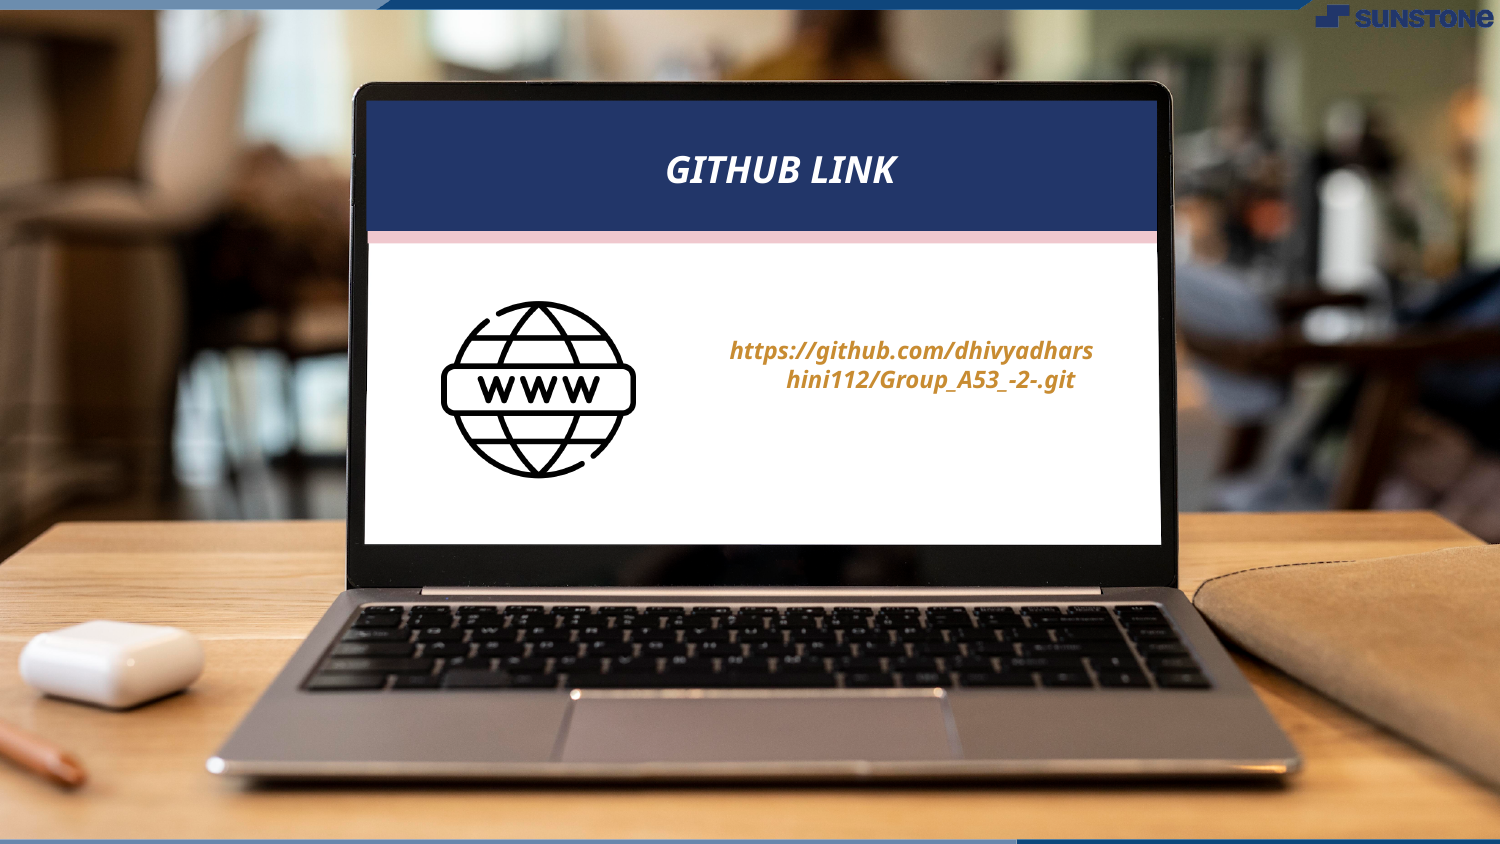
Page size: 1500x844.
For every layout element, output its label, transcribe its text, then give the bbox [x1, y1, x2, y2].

list https://github.com/dhivyadhars hini112/Group_A53_-2-.git [669, 327, 1116, 402]
list GITHUB LINK [432, 131, 1091, 206]
picture [0, 0, 1500, 844]
